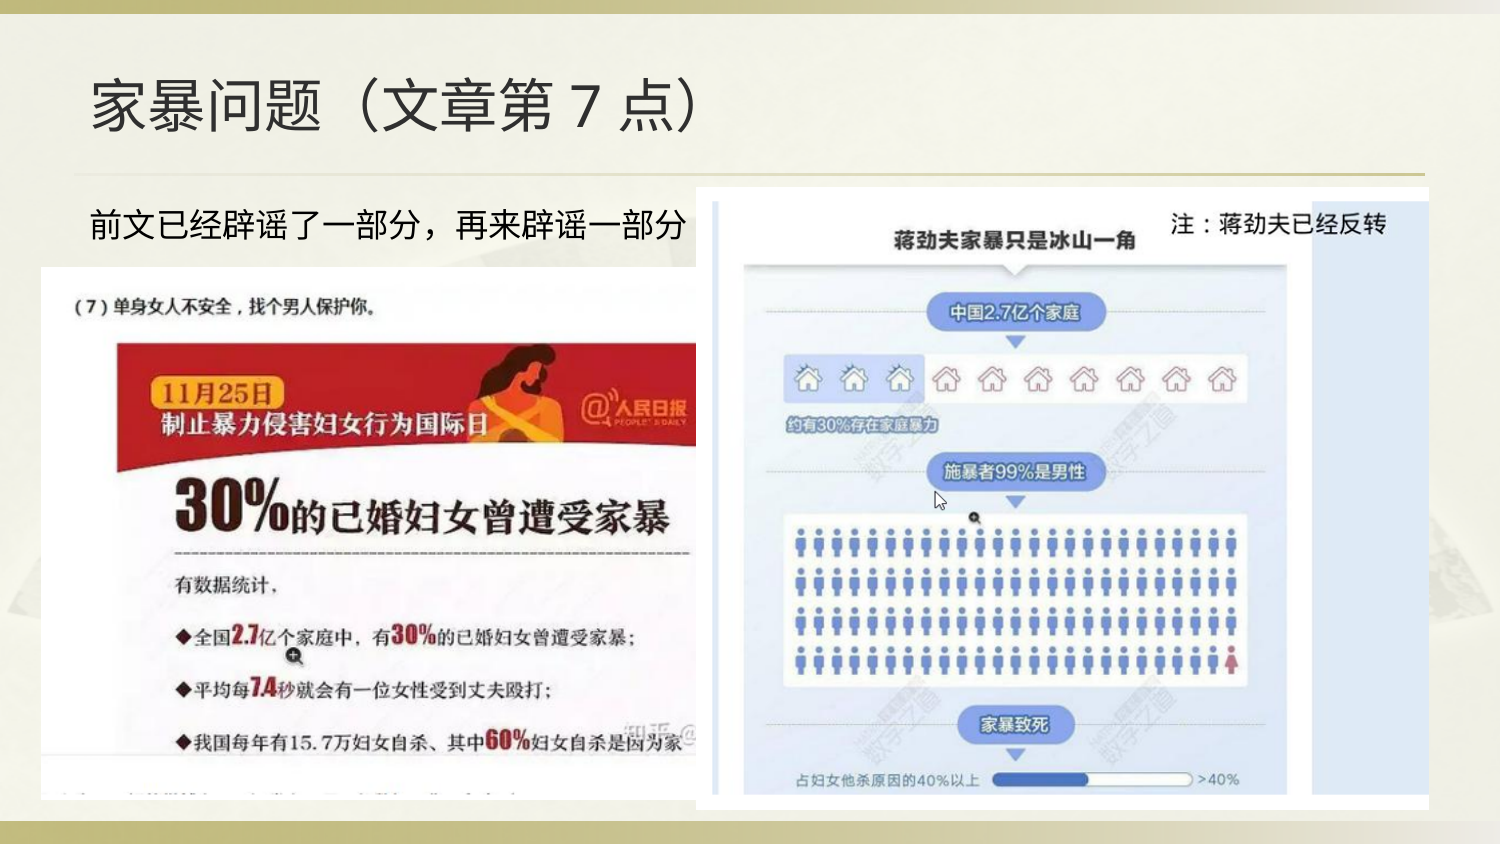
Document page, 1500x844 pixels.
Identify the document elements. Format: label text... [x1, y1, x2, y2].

picture [40, 186, 1429, 811]
title 家暴问题（文章第7点） [75, 33, 1425, 175]
list 前文已经辟谣了一部分，再来辟谣一部分 [75, 196, 691, 267]
